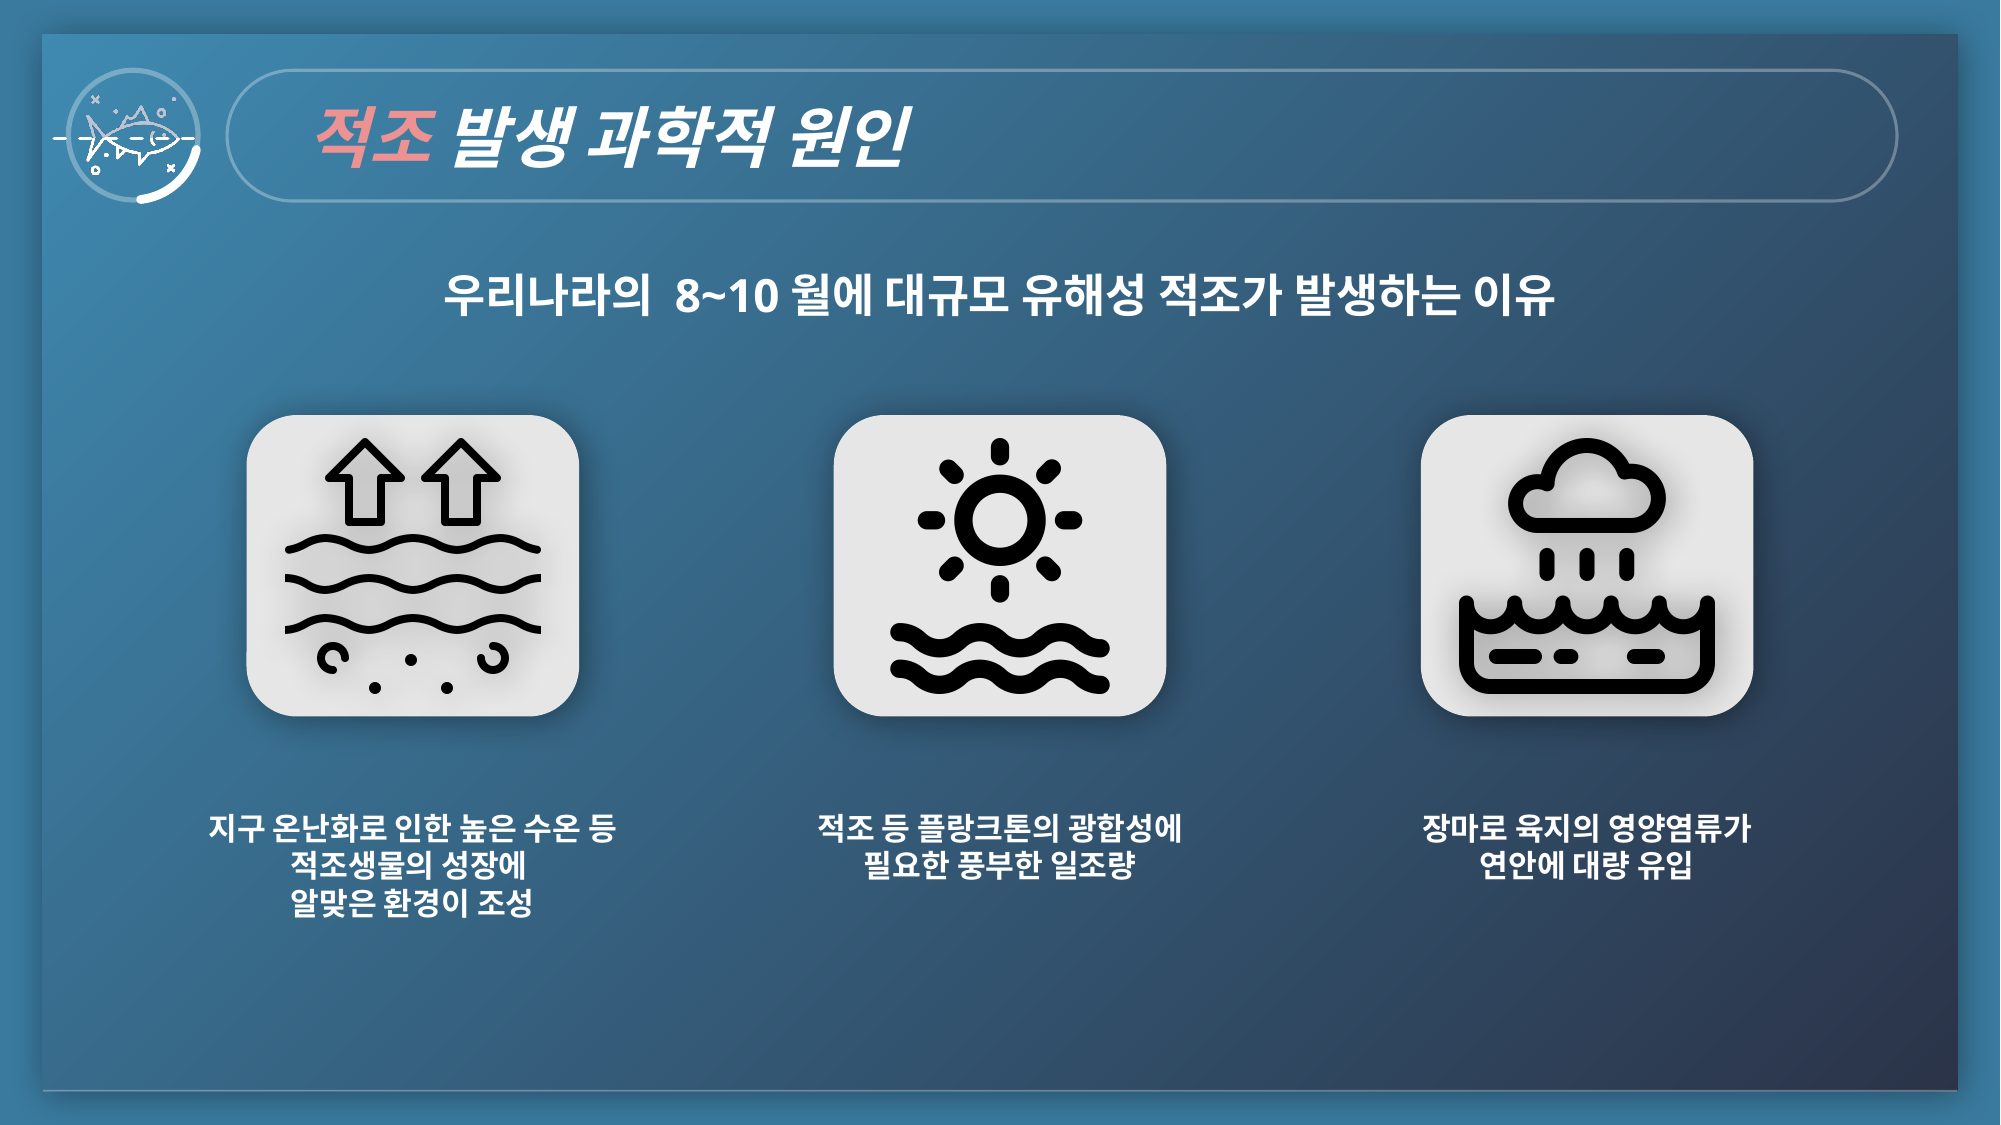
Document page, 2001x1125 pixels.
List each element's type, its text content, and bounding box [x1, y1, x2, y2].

text_box [1420, 415, 1754, 717]
picture [284, 437, 541, 694]
text_box 지구 온난화로 인한 높은 수온 등 적조생물의 성장에 알맞은 환경이 조성 [170, 793, 656, 937]
text_box [42, 34, 1958, 1090]
picture [1459, 437, 1715, 694]
text_box 장마로 육지의 영양염류가 연안에 대량 유입 [1344, 793, 1830, 899]
text_box [246, 415, 580, 717]
text_box 적조 발생 과학적 원인 [227, 70, 1898, 202]
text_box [53, 70, 209, 201]
text_box [833, 415, 1167, 717]
text_box 우리나라의 8~10월에 대규모 유해성 적조가 발생하는 이유 [369, 251, 1631, 337]
text_box 적조 등 플랑크톤의 광합성에 필요한 풍부한 일조량 [757, 793, 1243, 899]
picture [871, 437, 1128, 694]
